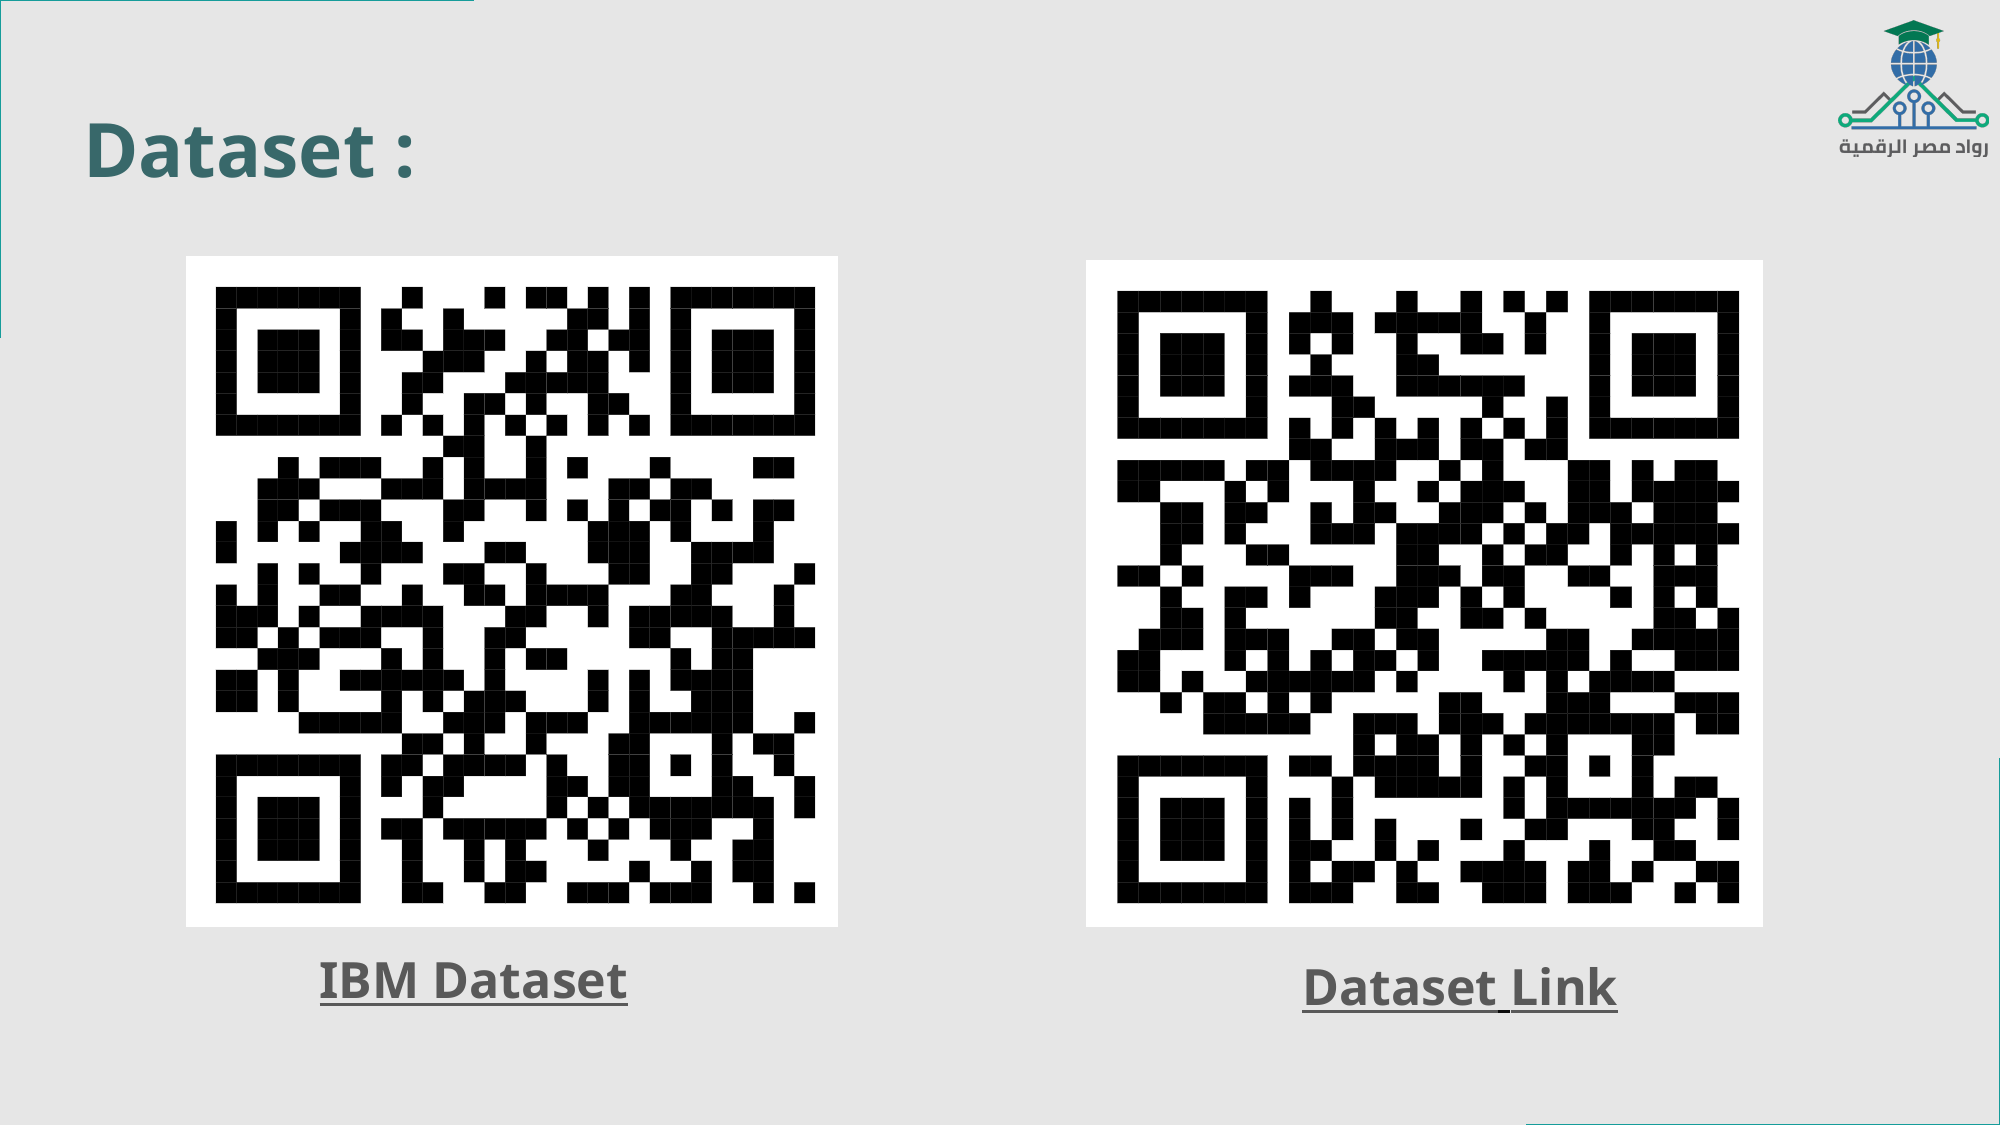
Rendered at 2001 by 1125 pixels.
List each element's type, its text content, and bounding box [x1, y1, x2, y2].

picture [186, 256, 838, 928]
picture [1086, 260, 1764, 928]
picture [1838, 20, 1989, 158]
text_box IBM Dataset [217, 941, 730, 1025]
text_box Dataset Link [1203, 948, 1717, 1032]
title Dataset : [68, 97, 1932, 223]
